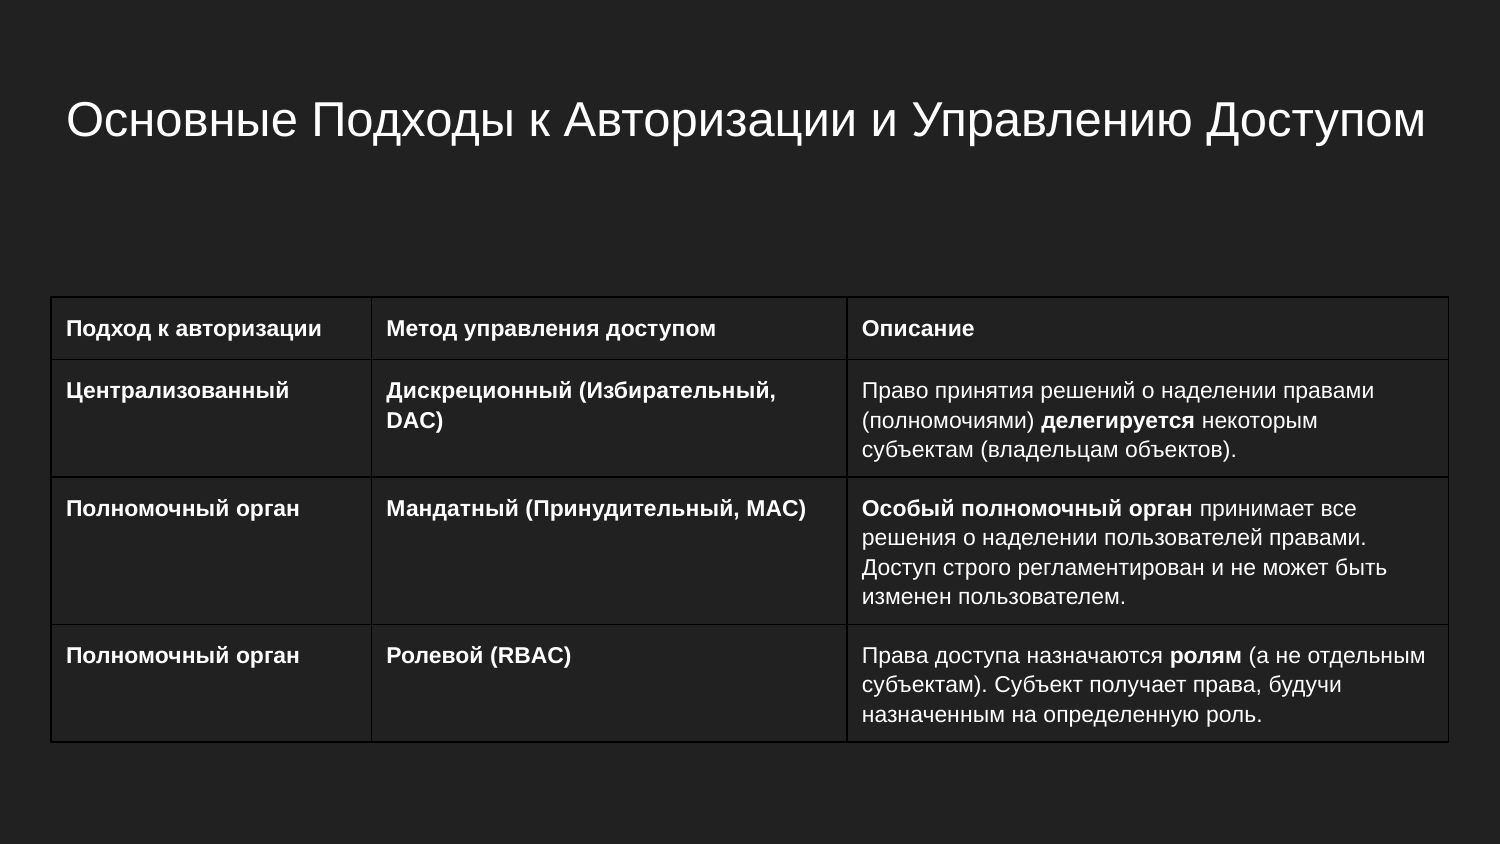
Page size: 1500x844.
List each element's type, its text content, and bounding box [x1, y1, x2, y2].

table_cell Особый полномочный орган принимает все решения о наделении пользователей правами. Доступ строго регламентирован и не может быть изменен пользователем. [848, 478, 1448, 624]
table_header Подход к авторизации [52, 298, 371, 359]
table_header Описание [848, 298, 1448, 359]
table_cell Полномочный орган [52, 625, 371, 741]
table_cell Право принятия решений о наделении правами (полномочиями) делегируется некоторым субъектам (владельцам объектов). [848, 360, 1448, 476]
table_cell Мандатный (Принудительный, MAC) [372, 478, 846, 624]
table_cell Полномочный орган [52, 478, 371, 624]
table_cell Права доступа назначаются ролям (а не отдельным субъектам). Субъект получает права, будучи назначенным на определенную роль. [848, 625, 1448, 741]
table_cell Дискреционный (Избирательный, DAC) [372, 360, 846, 476]
table_cell Ролевой (RBAC) [372, 625, 846, 741]
table_header Метод управления доступом [372, 298, 846, 359]
table_cell Централизованный [52, 360, 371, 476]
title Основные Подходы к Авторизации и Управлению Доступом [51, 72, 1449, 222]
